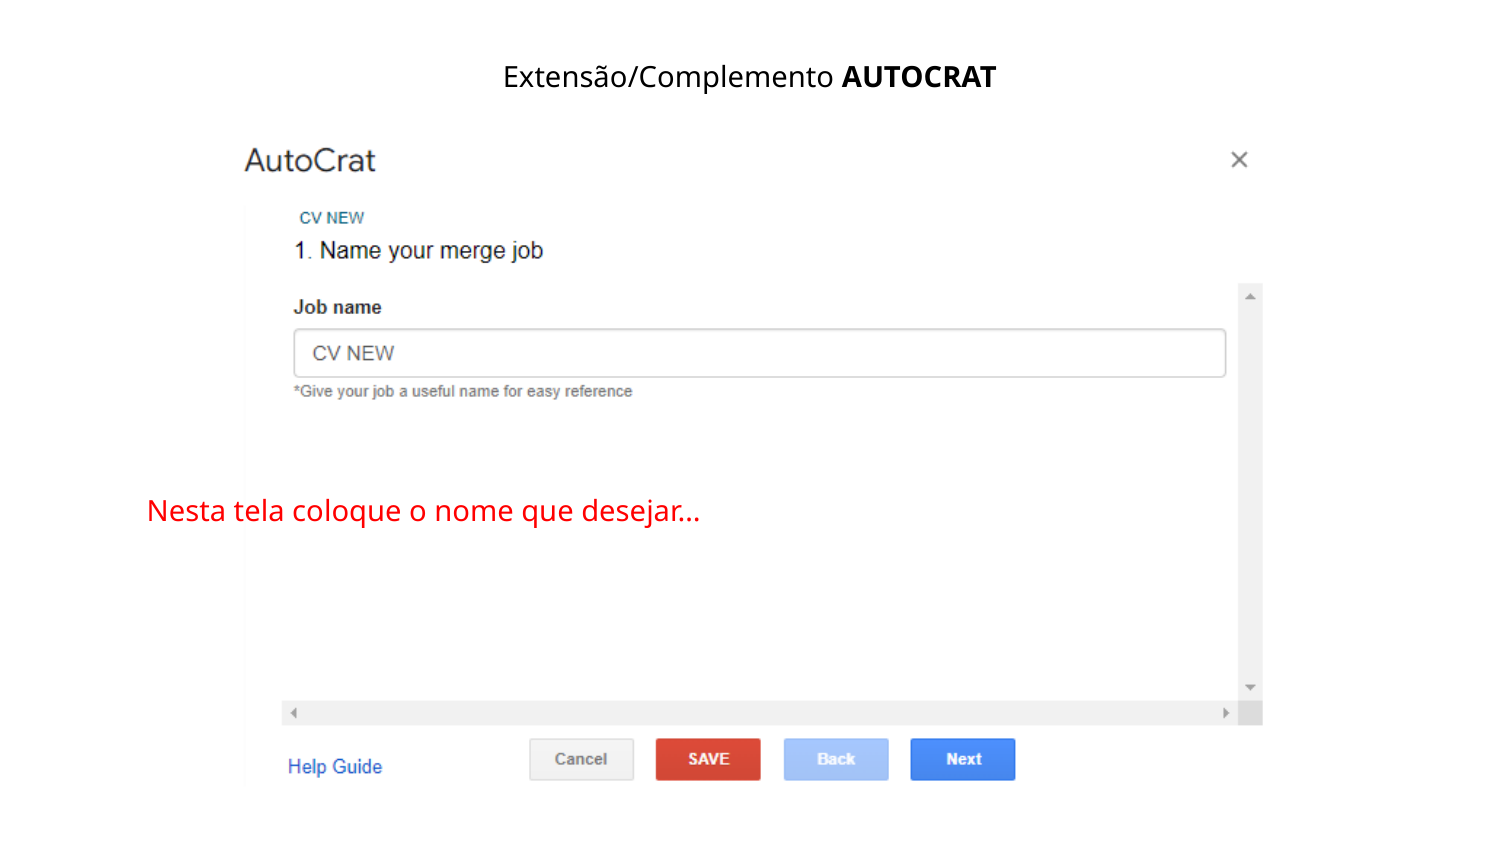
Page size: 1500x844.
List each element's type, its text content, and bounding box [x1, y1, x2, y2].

text_box Extensão/Complemento AUTOCRAT [412, 43, 1088, 109]
picture [221, 122, 1279, 808]
text_box Nesta tela coloque o nome que desejar… [131, 477, 216, 543]
